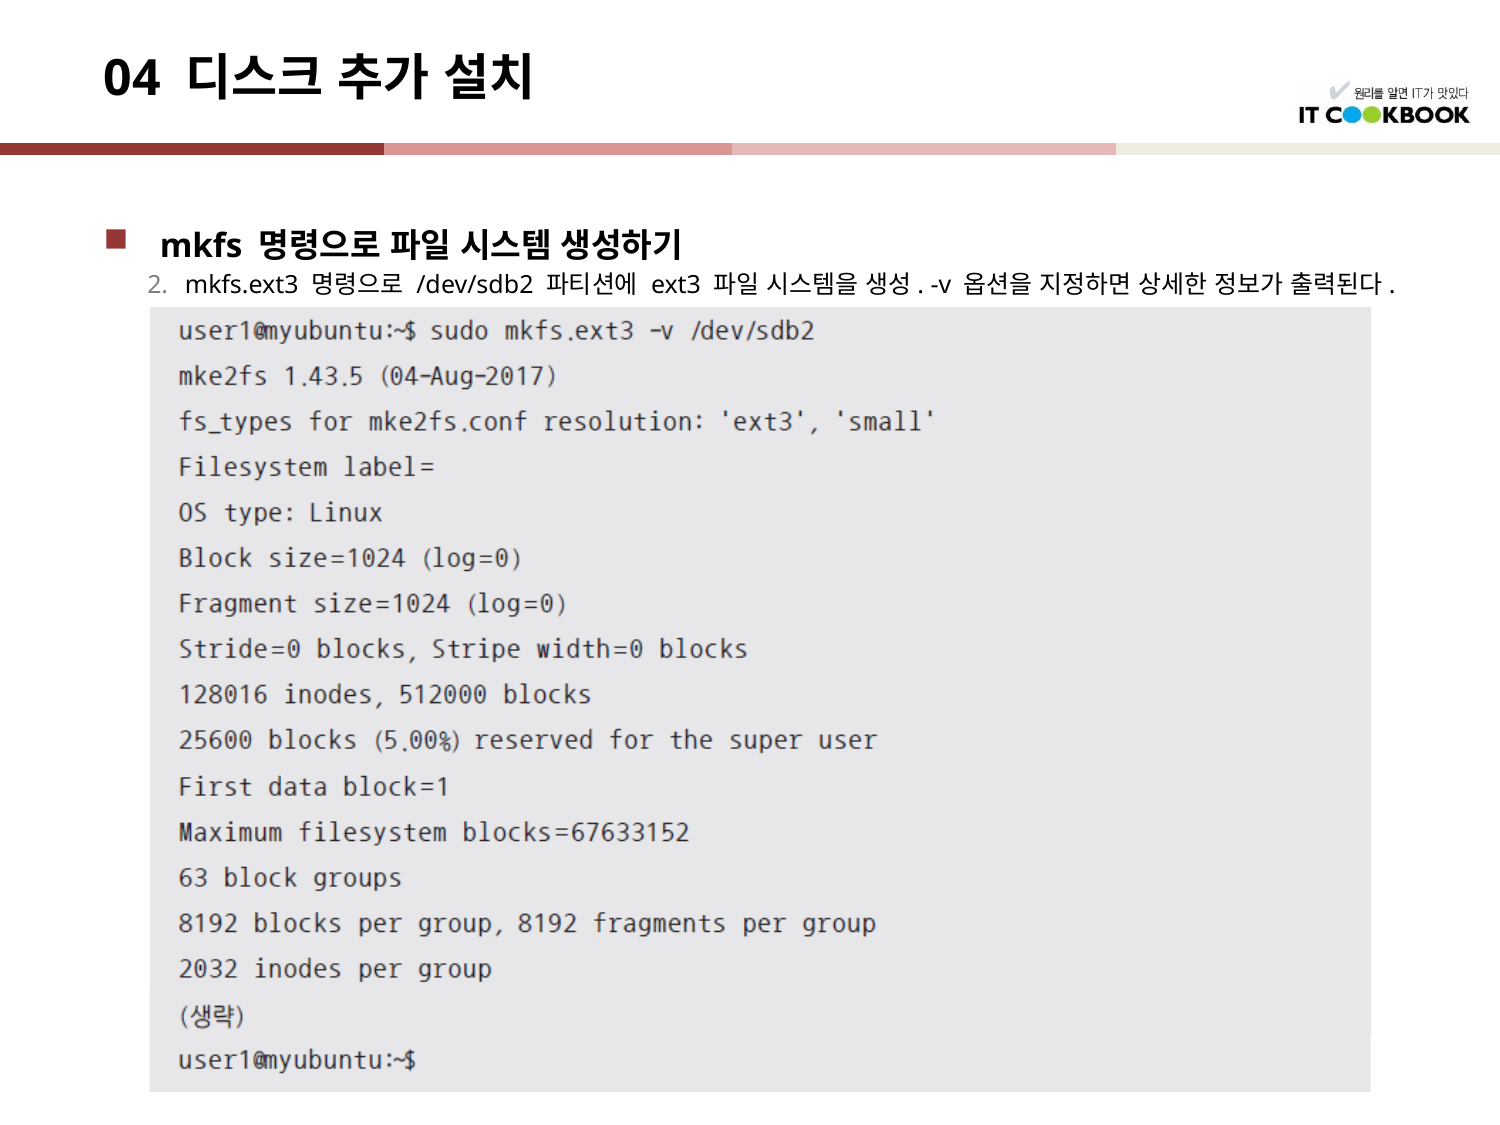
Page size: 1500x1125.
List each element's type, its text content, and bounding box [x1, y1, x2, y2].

title 04 디스크 추가 설치 [88, 30, 1330, 121]
picture [1295, 78, 1473, 125]
list mkfs 명령으로 파일 시스템 생성하기 mkfs.ext3 명령으로 /dev/sdb2 파티션에 ext3 파일 시스템을 생성. -v 옵션을 지정하면 상세한 정보가 출력된다. [88, 196, 1436, 1083]
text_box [146, 307, 1378, 1092]
